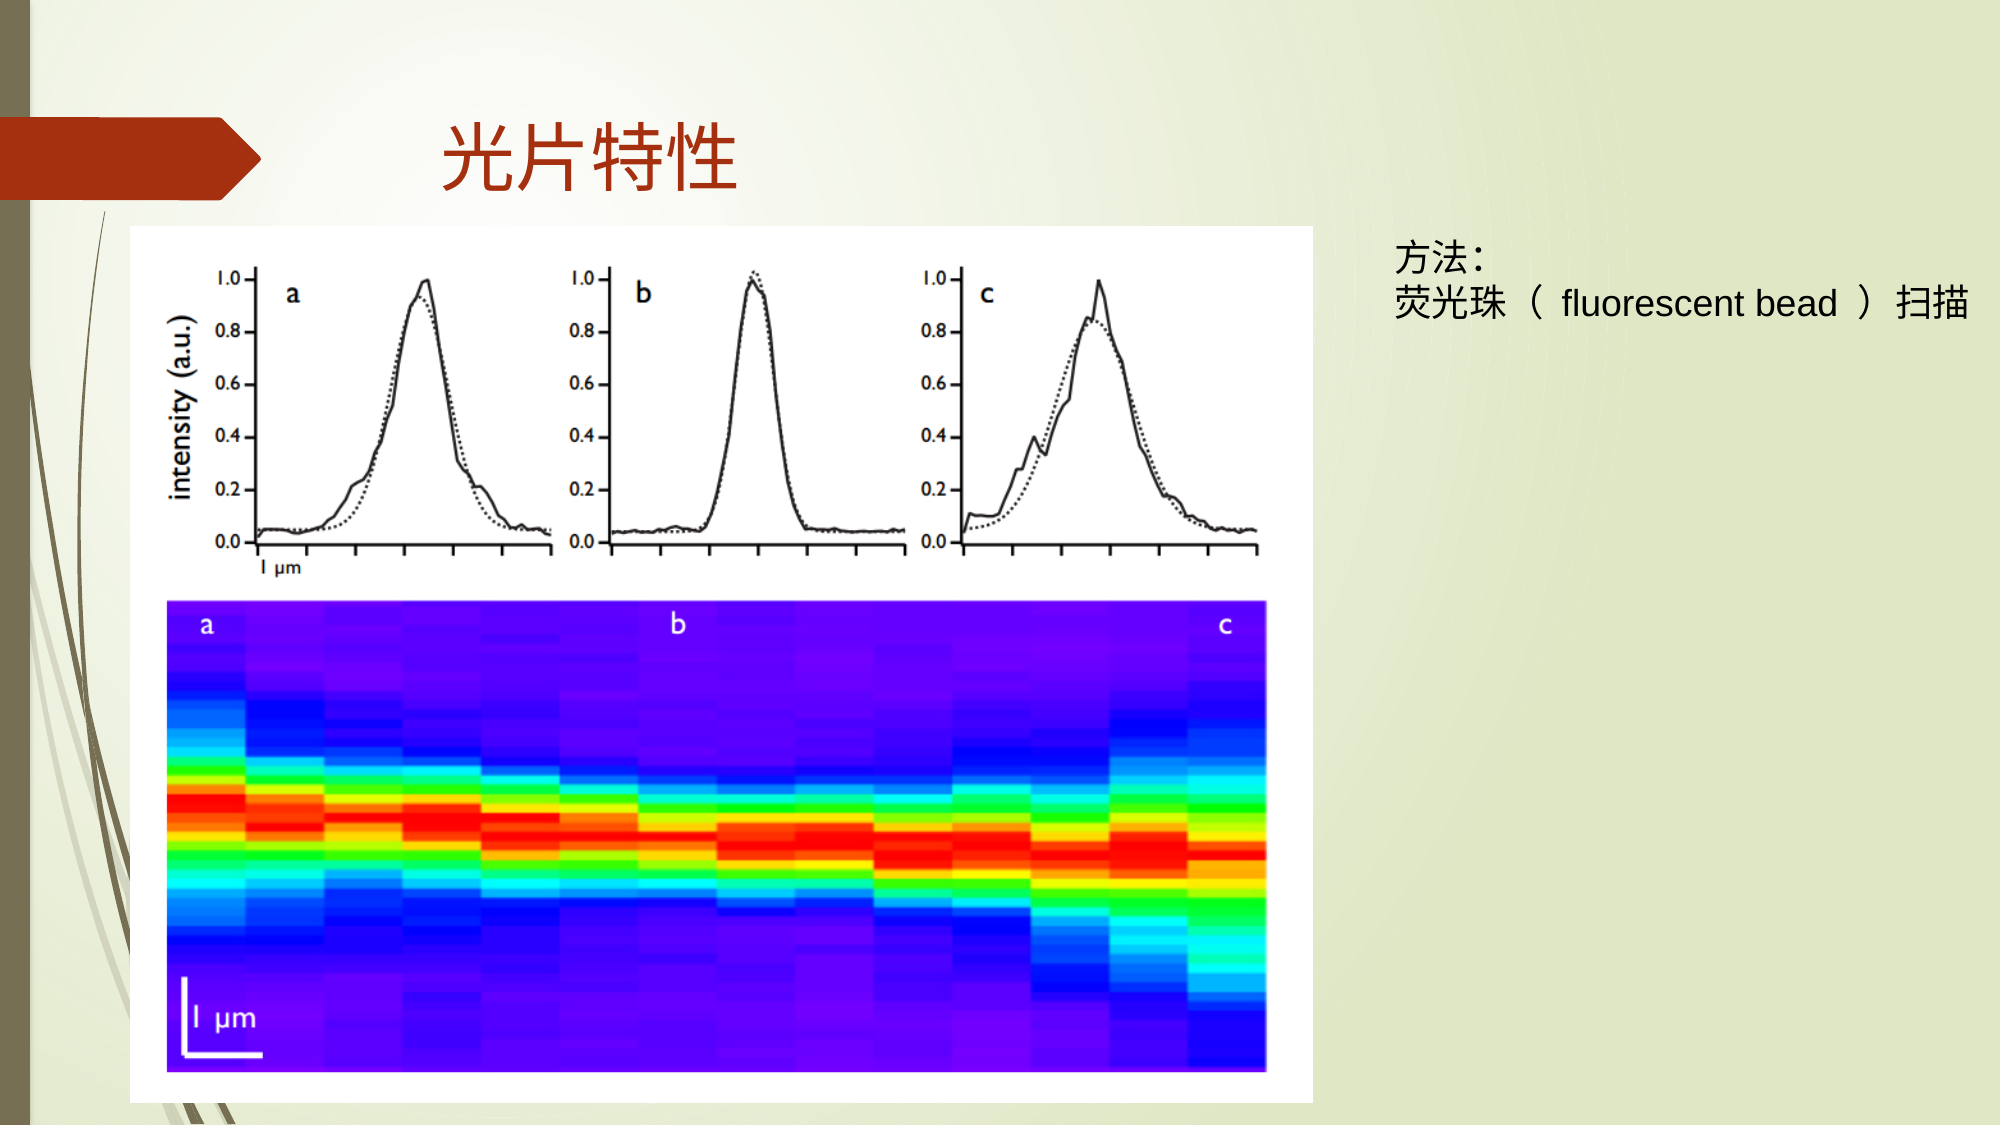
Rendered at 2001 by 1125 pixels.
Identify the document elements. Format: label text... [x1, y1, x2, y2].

picture [130, 225, 1313, 1103]
text_box 方法： 荧光珠（ fluorescent bead ）扫描 [1379, 226, 1985, 376]
title 光片特性 [425, 102, 1888, 227]
